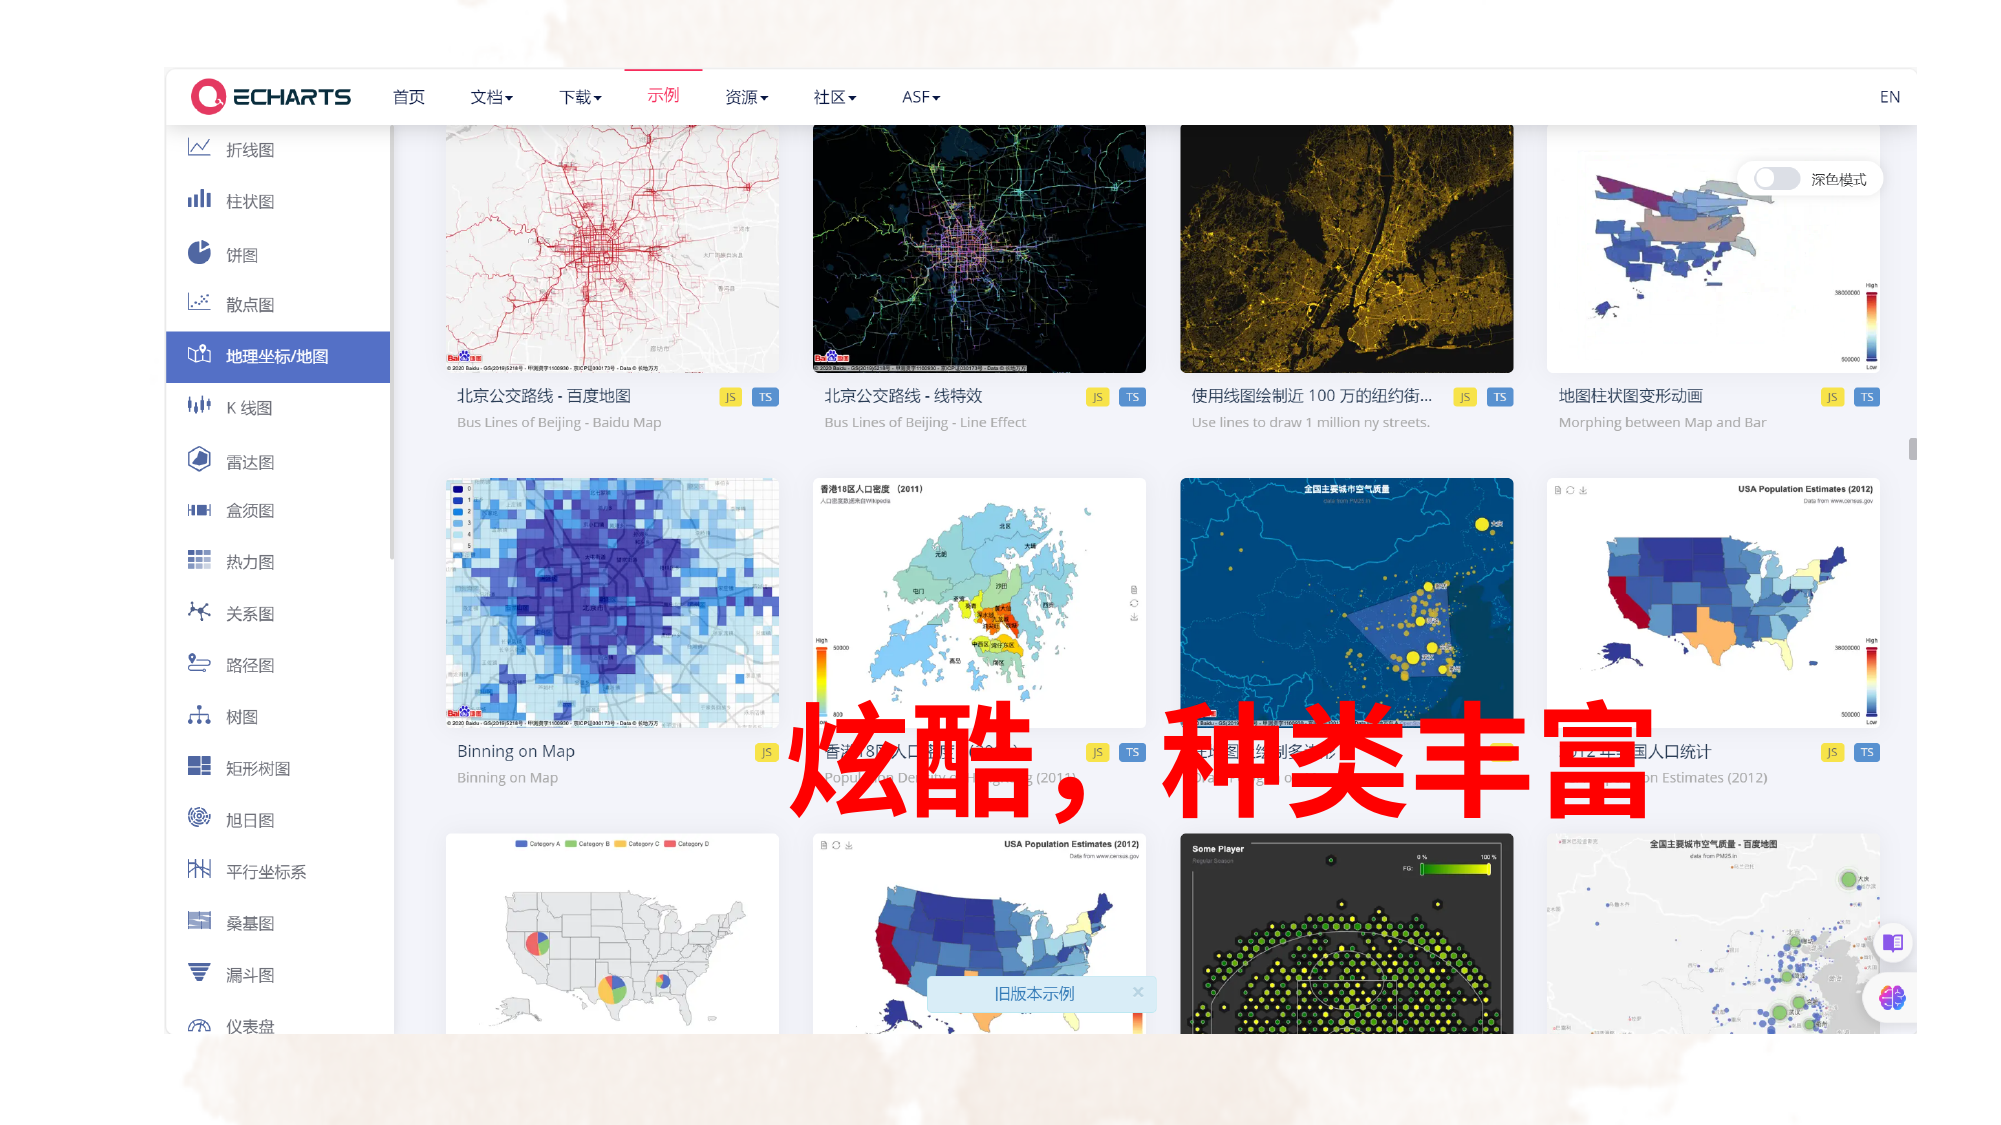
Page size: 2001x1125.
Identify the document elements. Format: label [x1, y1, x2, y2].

picture [149, 0, 1917, 1125]
